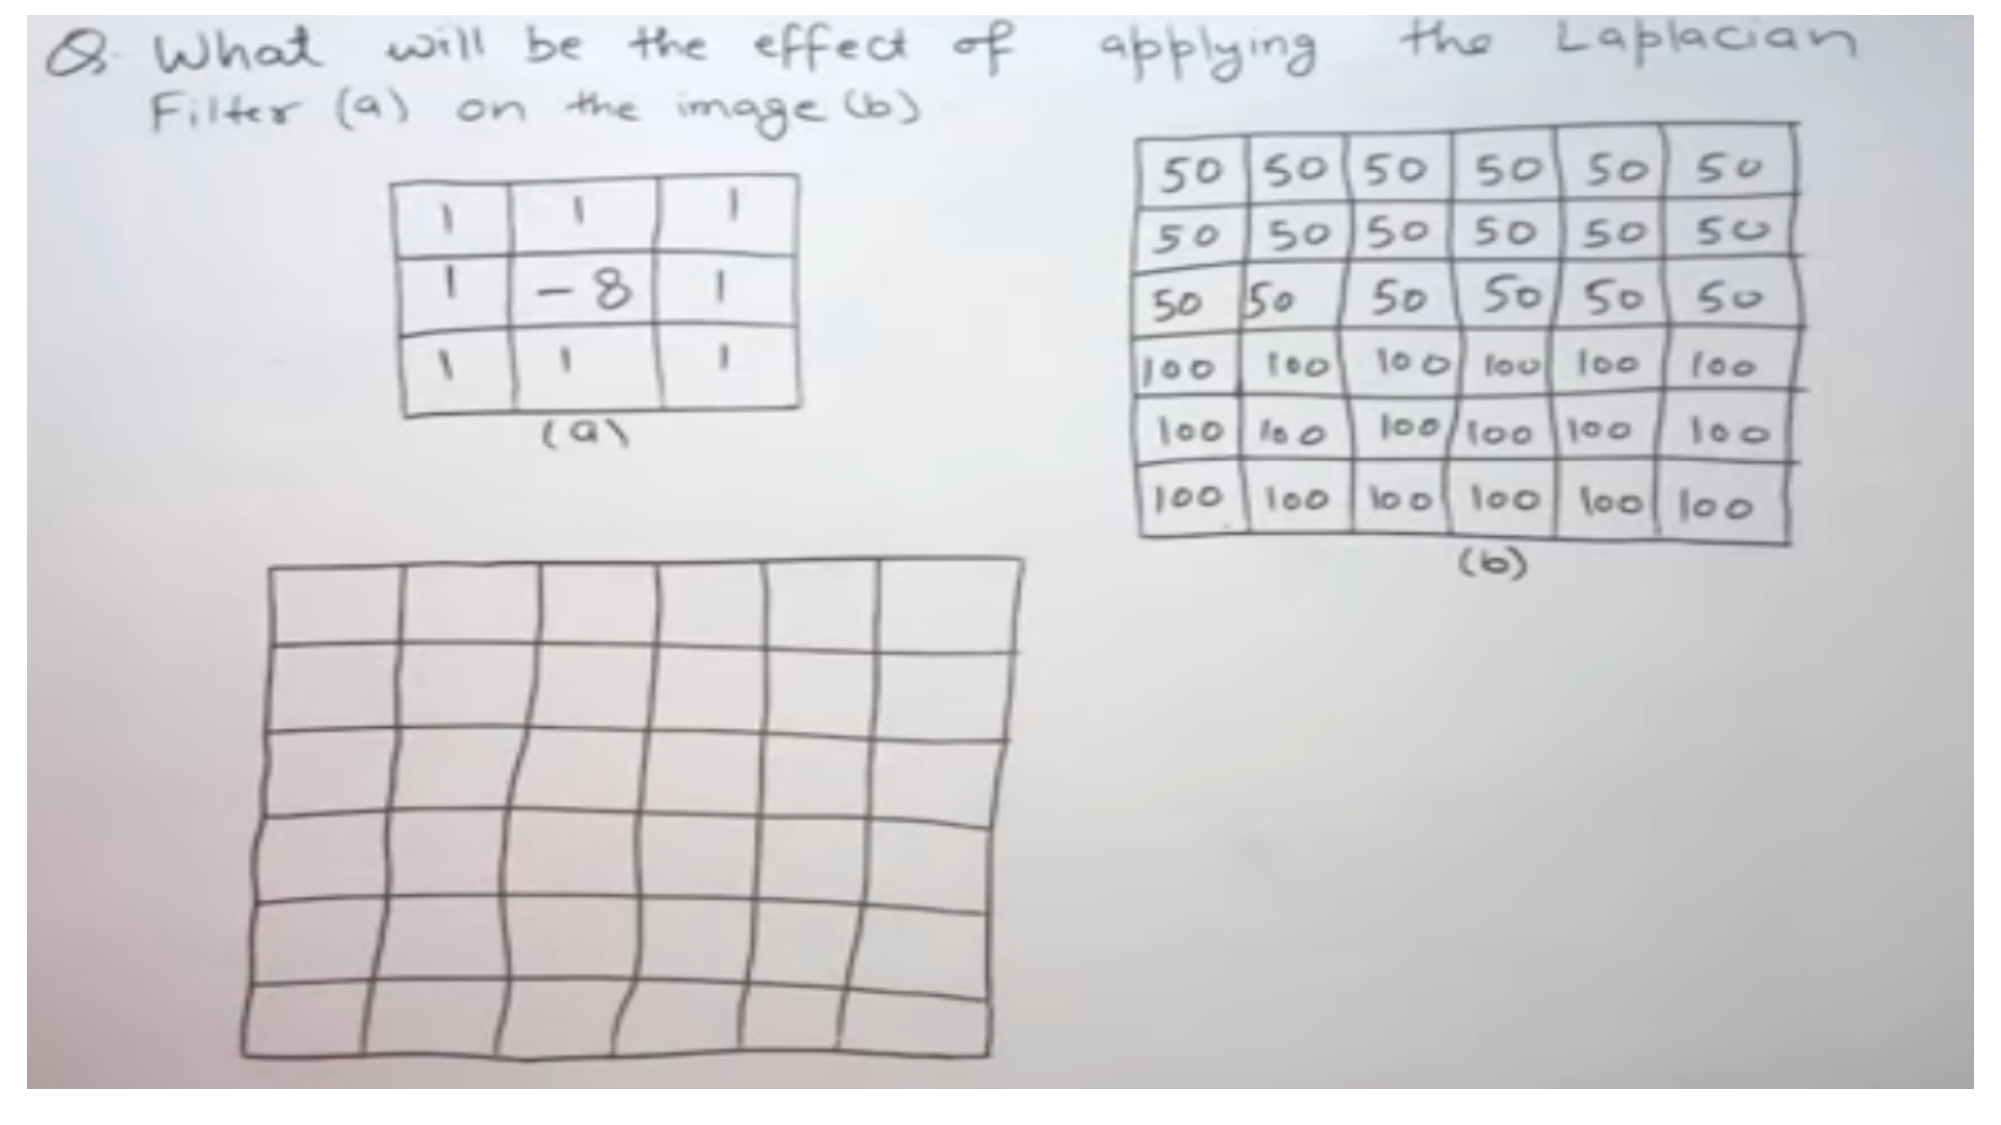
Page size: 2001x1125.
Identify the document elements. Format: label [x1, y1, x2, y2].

list [27, 15, 1974, 1089]
